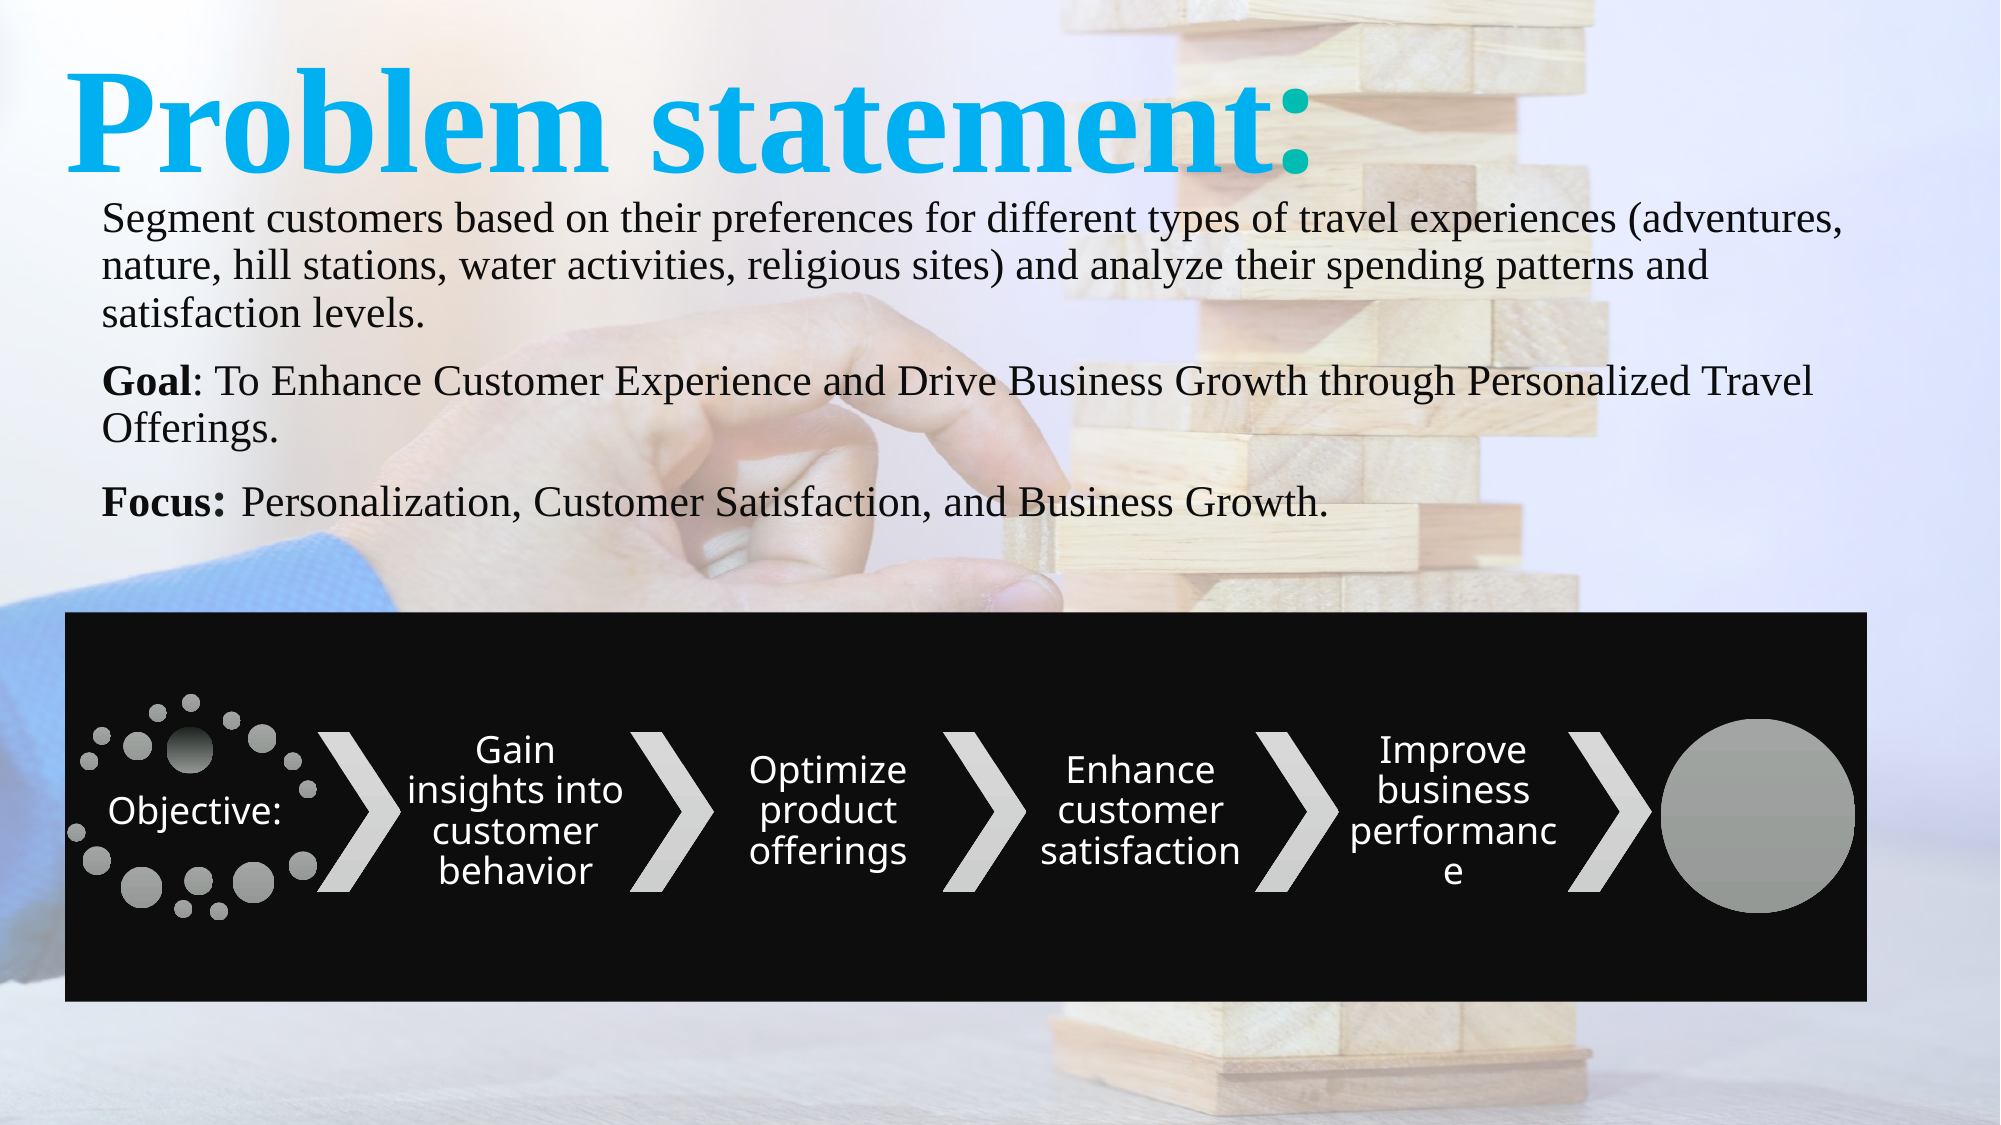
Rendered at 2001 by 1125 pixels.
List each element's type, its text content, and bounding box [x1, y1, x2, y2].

title Problem statement: [65, 43, 1499, 418]
subtitle Segment customers based on their preferences for different types of travel experiences (adventures, nature, hill stations, water activities, religious sites) and analyze their spending patterns and satisfaction levels. Goal: To Enhance Customer Experience and Drive Business Growth through Personalized Travel Offerings. Focus: Personalization, Customer Satisfaction, and Business Growth. [101, 195, 1916, 418]
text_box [64, 612, 1867, 1002]
